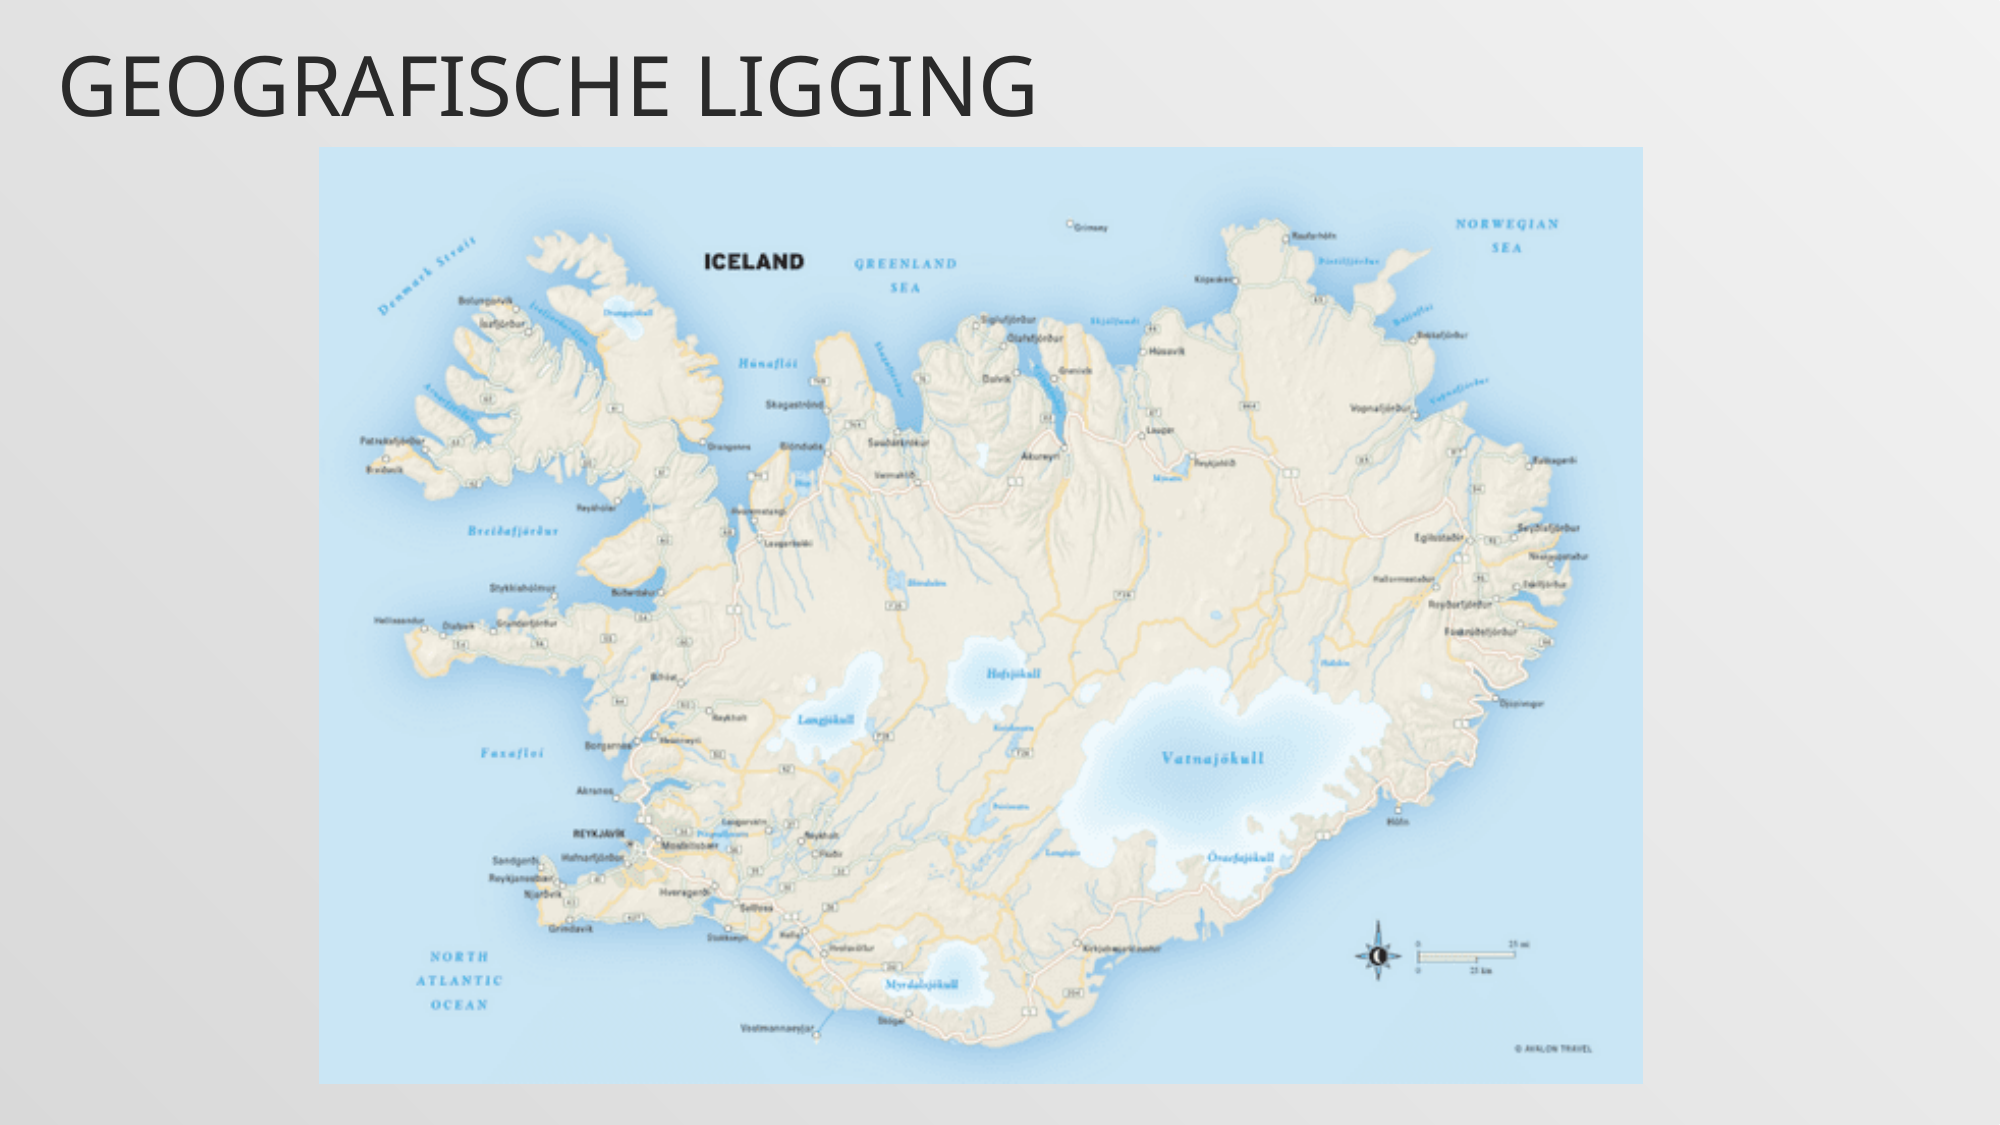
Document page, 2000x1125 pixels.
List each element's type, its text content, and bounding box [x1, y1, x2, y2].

title Geografische ligging [42, 0, 1643, 143]
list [319, 147, 1643, 1084]
